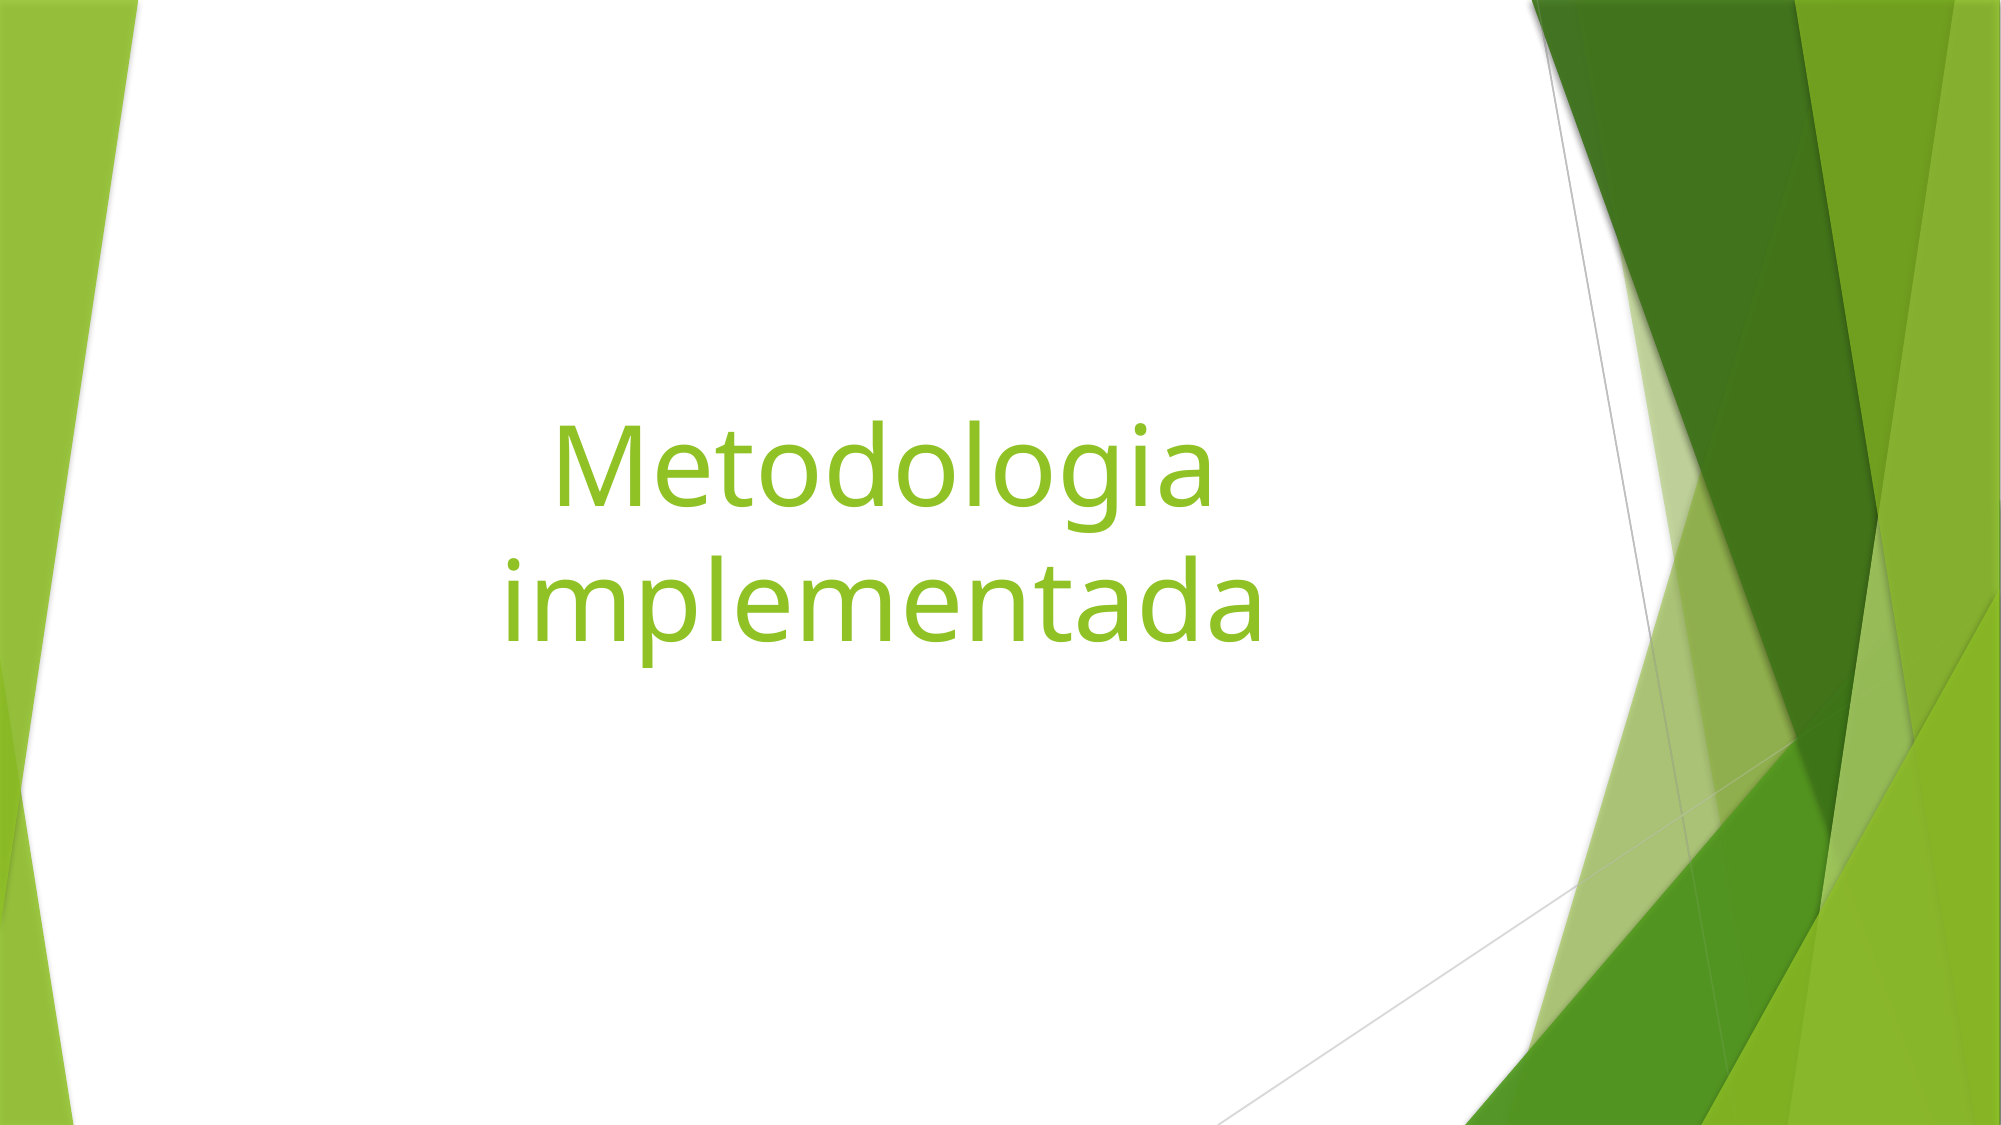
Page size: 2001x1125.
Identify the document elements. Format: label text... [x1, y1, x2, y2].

title Metodologia implementada [247, 394, 1522, 665]
